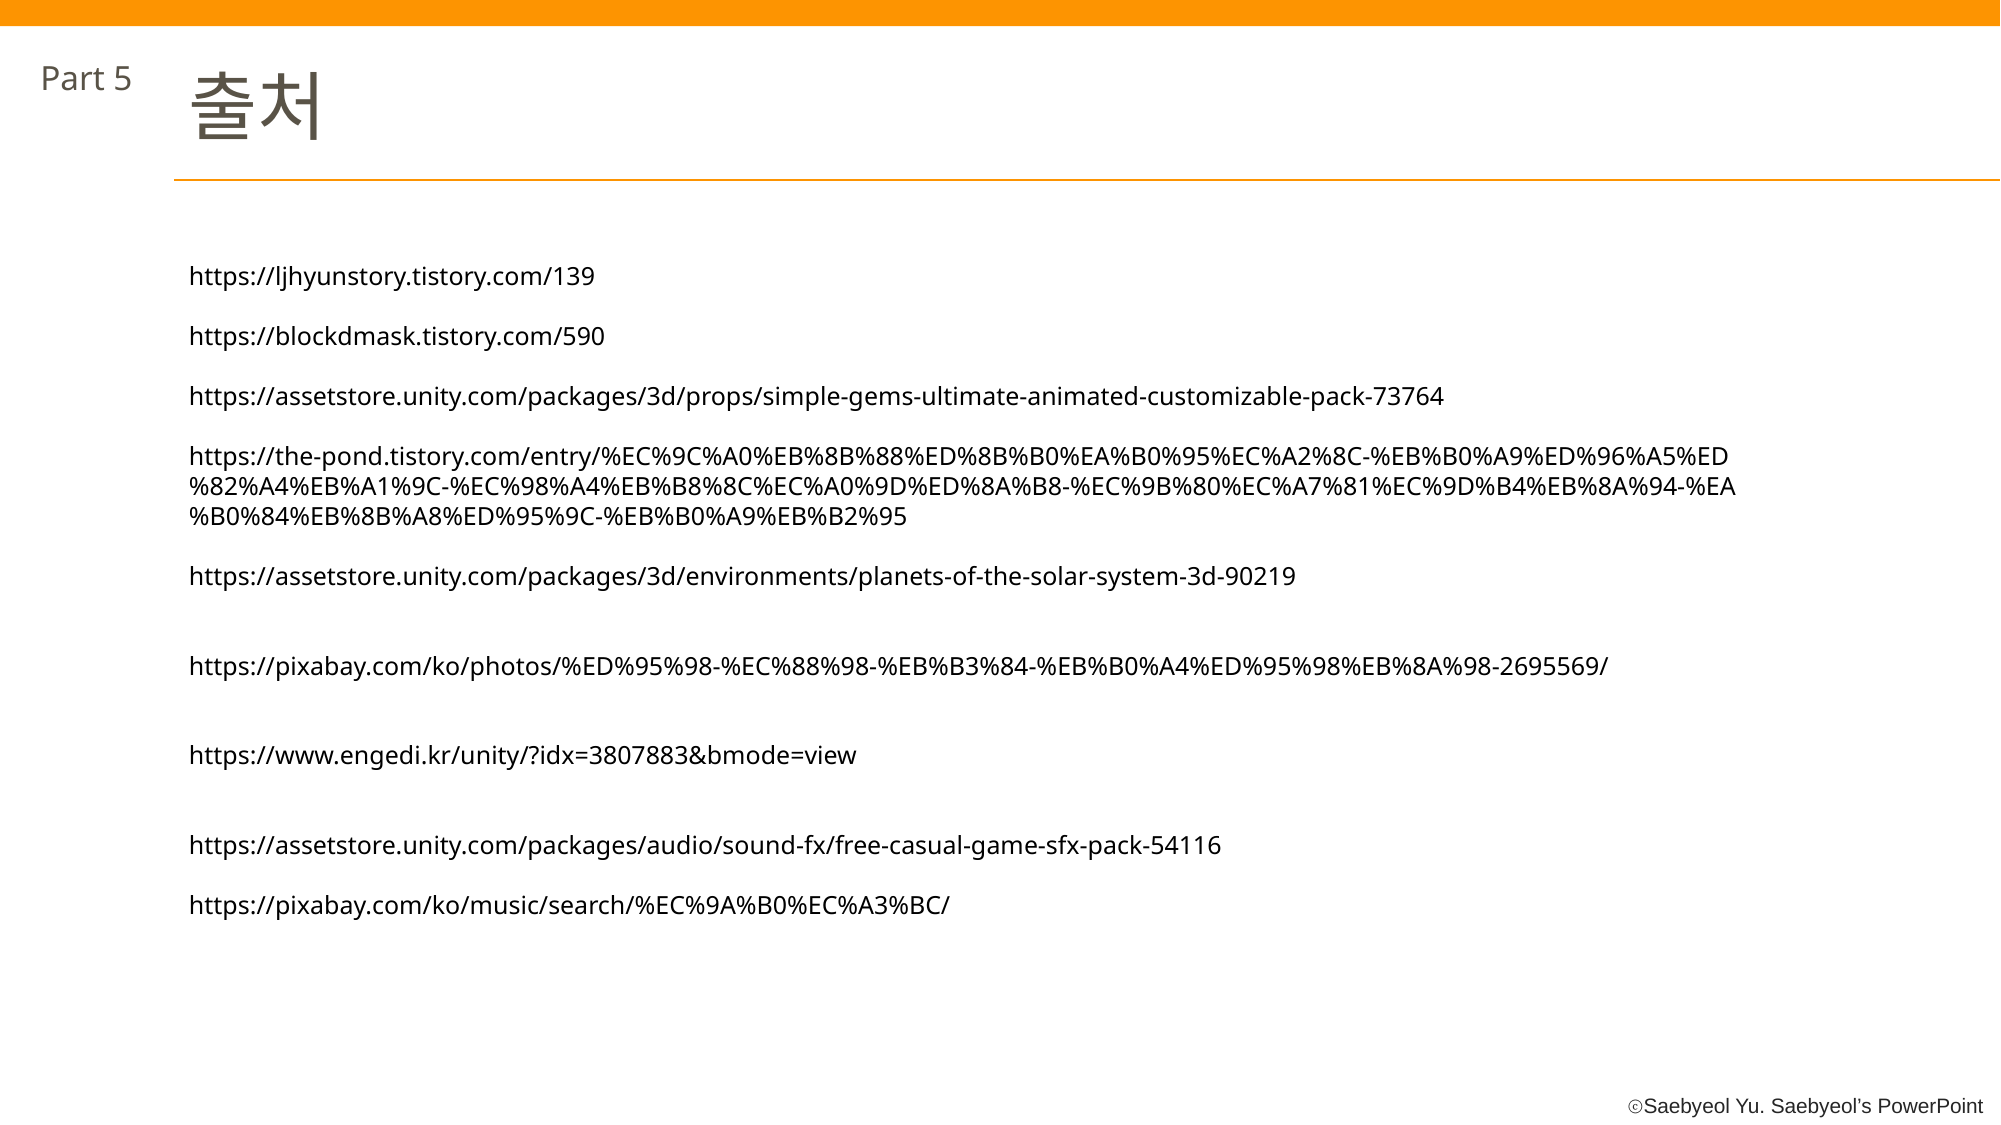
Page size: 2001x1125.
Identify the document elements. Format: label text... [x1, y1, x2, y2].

text_box [799, 0, 1199, 27]
text_box [399, 0, 799, 27]
text_box [0, 0, 399, 27]
text_box Part 5 [25, 49, 148, 105]
text_box [1599, 0, 2000, 27]
text_box [1199, 0, 1599, 27]
text_box https://ljhyunstory.tistory.com/139 https://blockdmask.tistory.com/590 https://assetstore.unity.com/packages/3d/props/simple-gems-ultimate-animated-customizable-pack-73764 https://the-pond.tistory.com/entry/%EC%9C%A0%EB%8B%88%ED%8B%B0%EA%B0%95%EC%A2%8C-%EB%B0%A9%ED%96%A5%ED%82%A4%EB%A1%9C-%EC%98%A4%EB%B8%8C%EC%A0%9D%ED%8A%B8-%EC%9B%80%EC%A7%81%EC%9D%B4%EB%8A%94-%EA%B0%84%EB%8B%A8%ED%95%9C-%EB%B0%A9%EB%B2%95 https://assetstore.unity.com/packages/3d/environments/planets-of-the-solar-system-3d-90219 https://pixabay.com/ko/photos/%ED%95%98-%EC%88%98-%EB%B3%84-%EB%B0%A4%ED%95%98%EB%8A%98-2695569/ https://www.engedi.kr/unity/?idx=3807883&bmode=view https://assetstore.unity.com/packages/audio/sound-fx/free-casual-game-sfx-pack-54116 https://pixabay.com/ko/music/search/%EC%9A%B0%EC%A3%BC/ [174, 253, 1869, 927]
text_box 출처 [174, 52, 342, 158]
